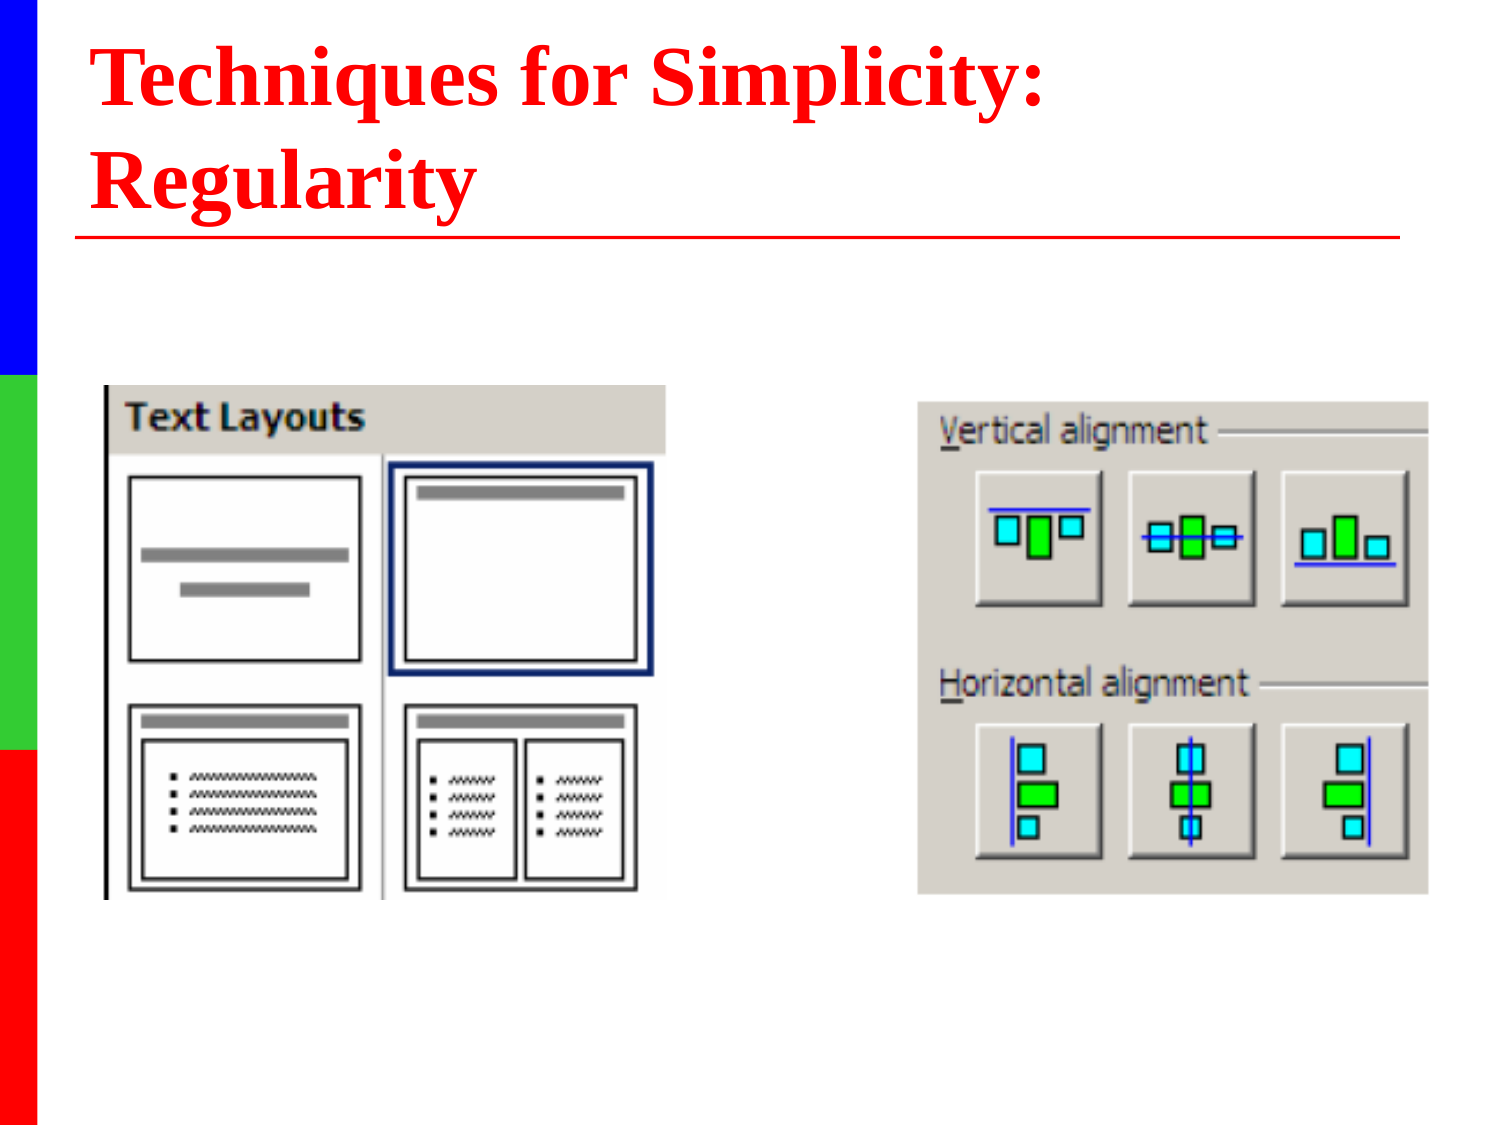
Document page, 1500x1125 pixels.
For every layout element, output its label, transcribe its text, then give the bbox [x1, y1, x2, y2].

picture [100, 385, 1436, 900]
title Techniques for Simplicity: Regularity [74, 45, 1426, 233]
